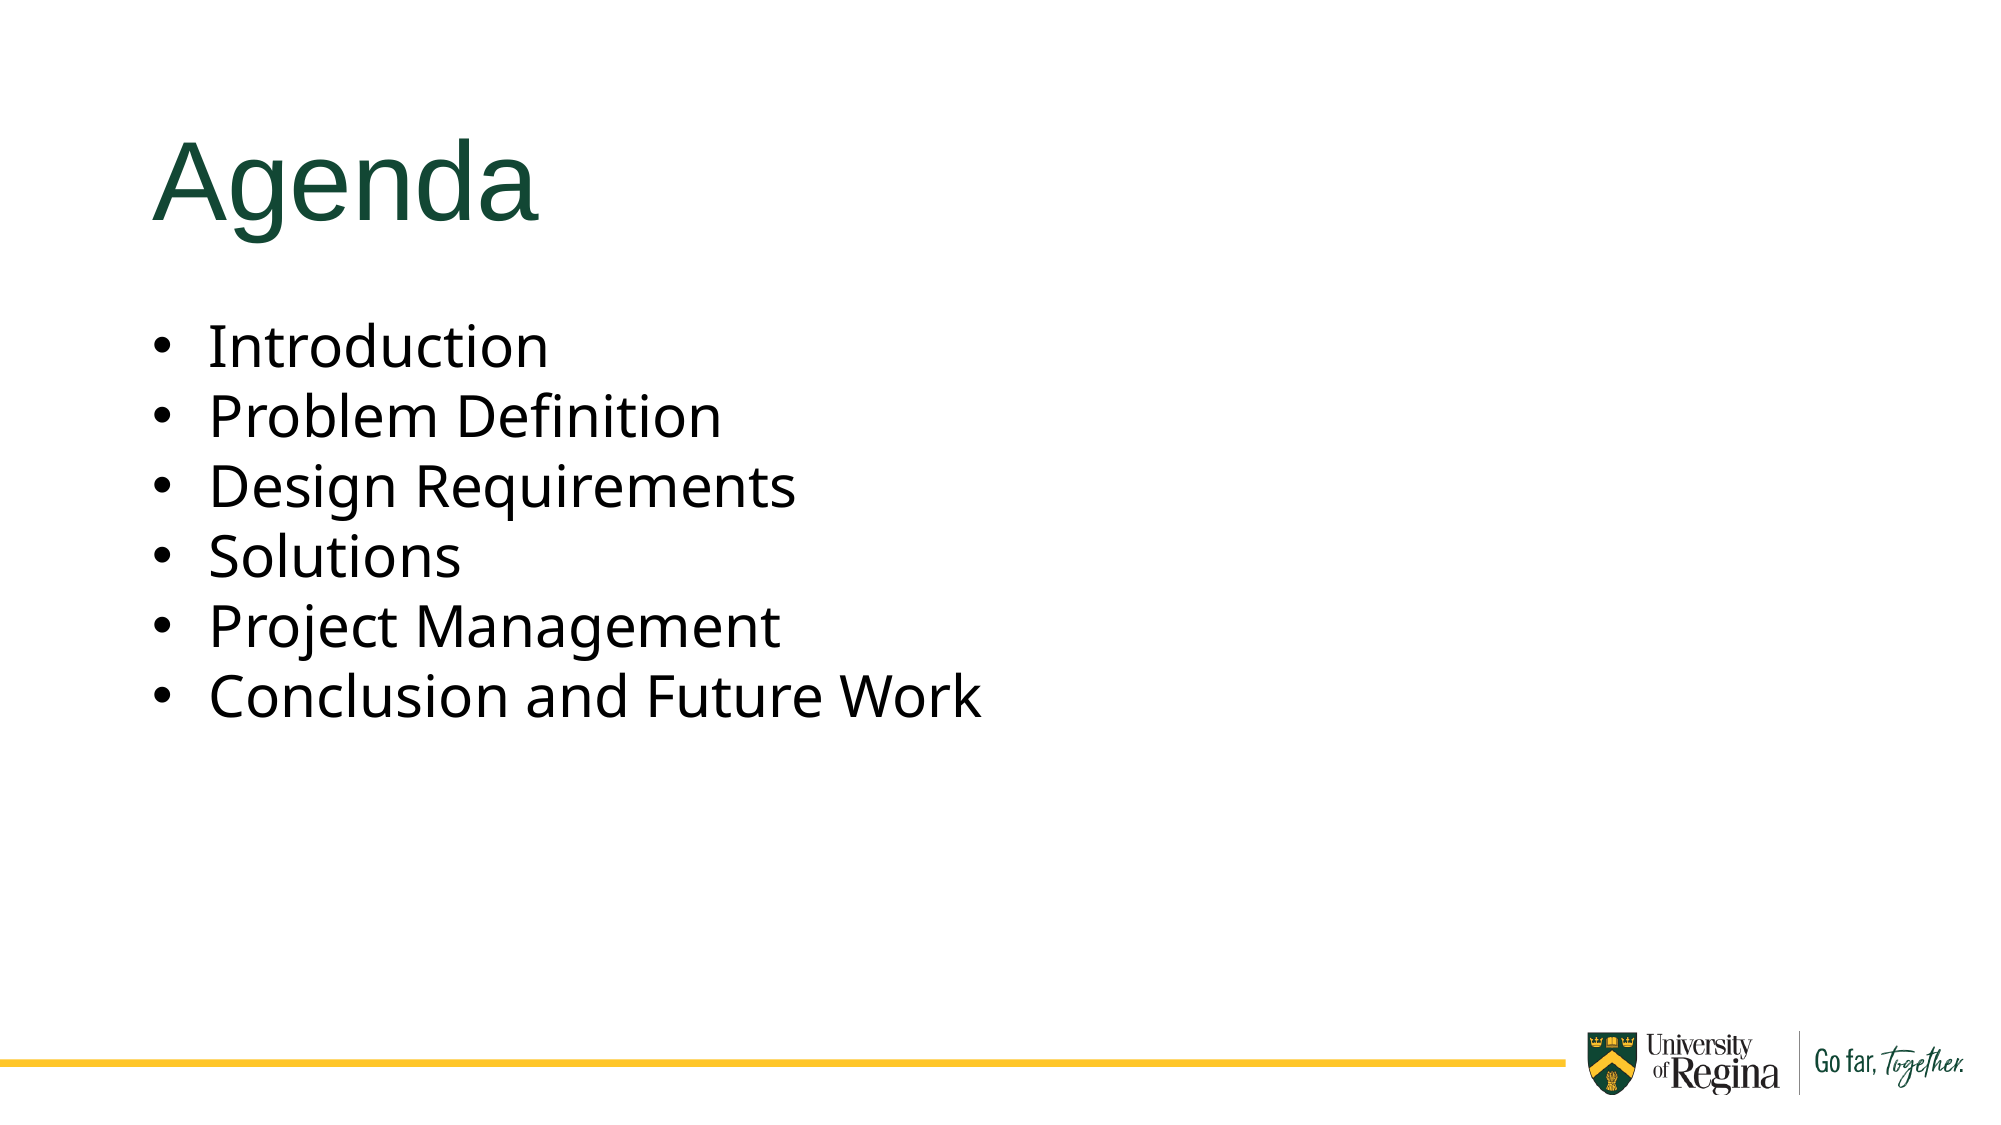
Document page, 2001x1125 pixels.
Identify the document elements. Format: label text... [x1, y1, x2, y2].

subtitle Introduction Problem Definition Design Requirements Solutions Project Management Conclusion and Future Work [137, 301, 1840, 991]
list Agenda [137, 115, 1919, 239]
